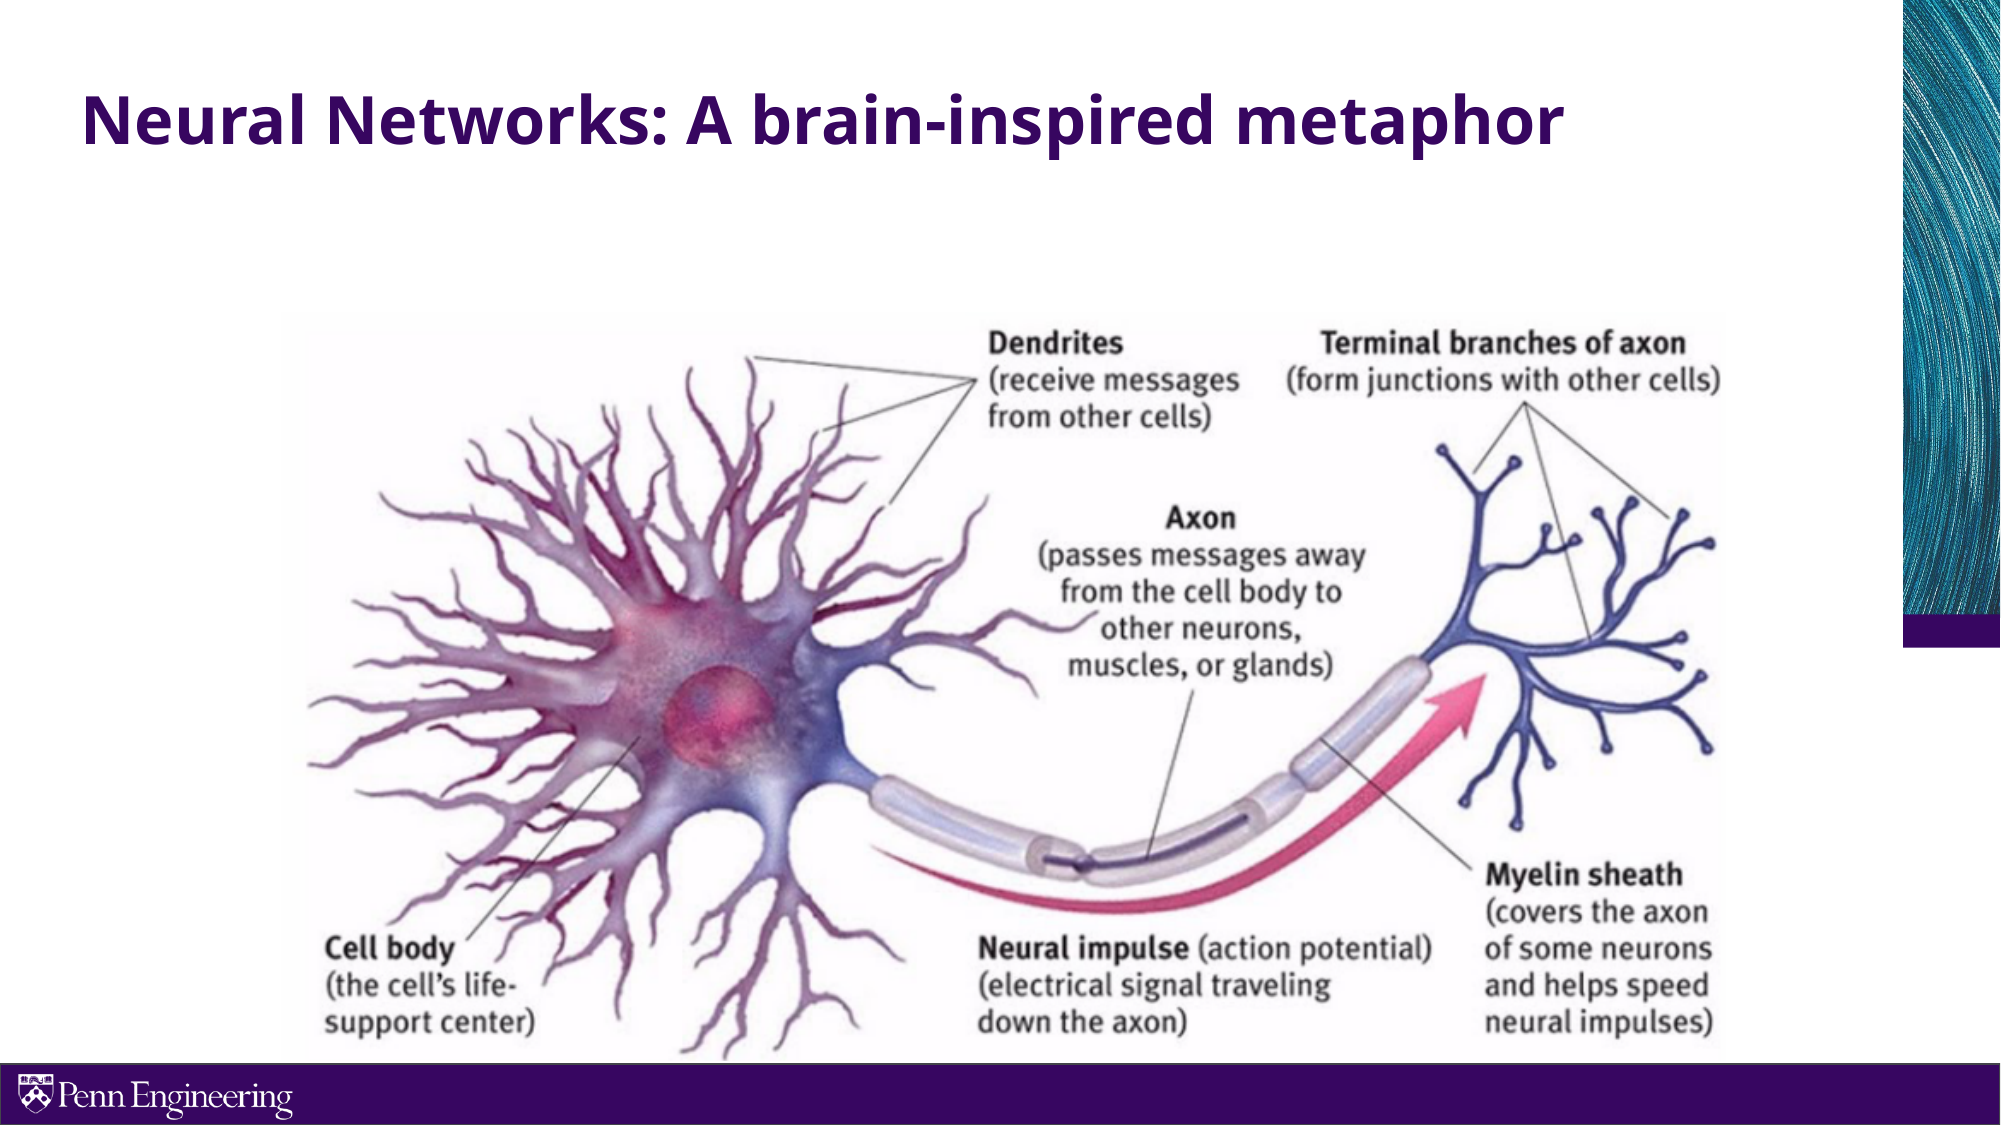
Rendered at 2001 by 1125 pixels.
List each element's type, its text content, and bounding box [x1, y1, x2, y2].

picture [1906, 362, 1912, 370]
picture [1903, 341, 1915, 350]
picture [1903, 310, 1915, 339]
picture [1903, 523, 1914, 546]
picture [1949, 13, 1955, 20]
picture [1971, 53, 1979, 64]
picture [1989, 0, 2001, 13]
picture [1903, 0, 2001, 618]
picture [1903, 374, 1908, 384]
title Neural Networks: A brain-inspired metaphor [65, 59, 1863, 187]
picture [1916, 342, 1921, 352]
picture [1913, 321, 1917, 333]
picture [8, 1066, 301, 1123]
picture [1908, 277, 1920, 293]
picture [281, 312, 1726, 1061]
picture [1962, 39, 1970, 47]
